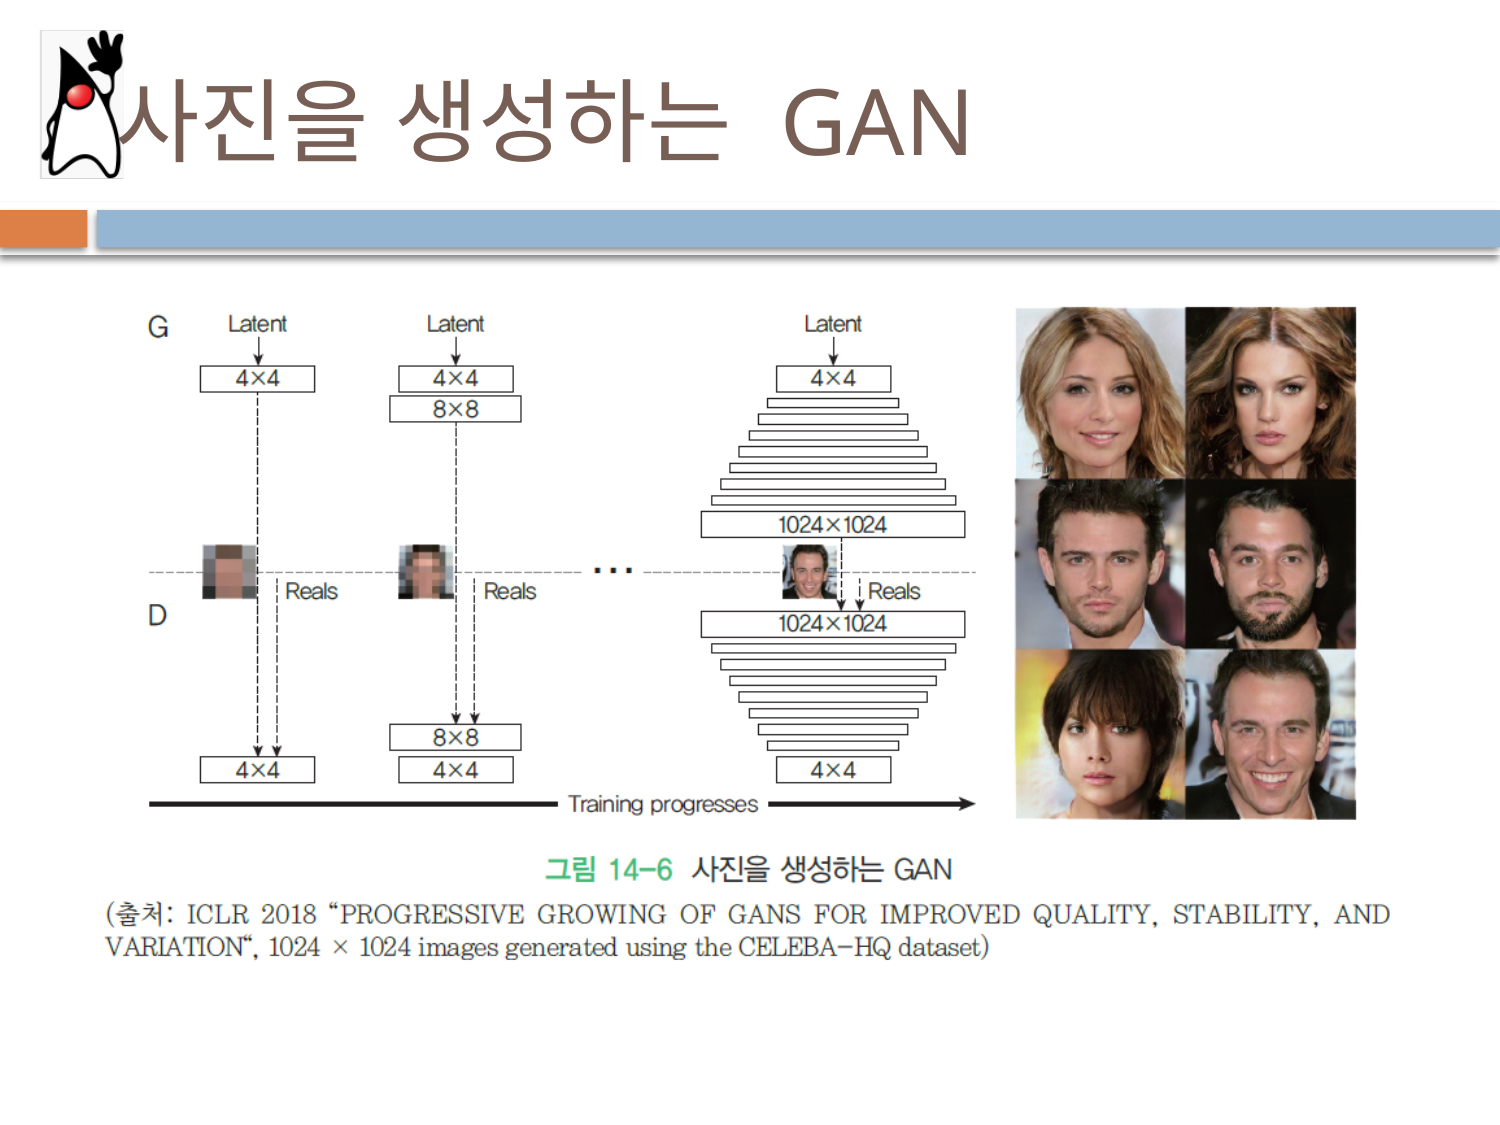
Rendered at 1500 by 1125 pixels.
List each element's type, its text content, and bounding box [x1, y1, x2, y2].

title 사진을 생성하는 GAN [100, 37, 1438, 200]
picture [39, 30, 124, 179]
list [100, 276, 1439, 987]
